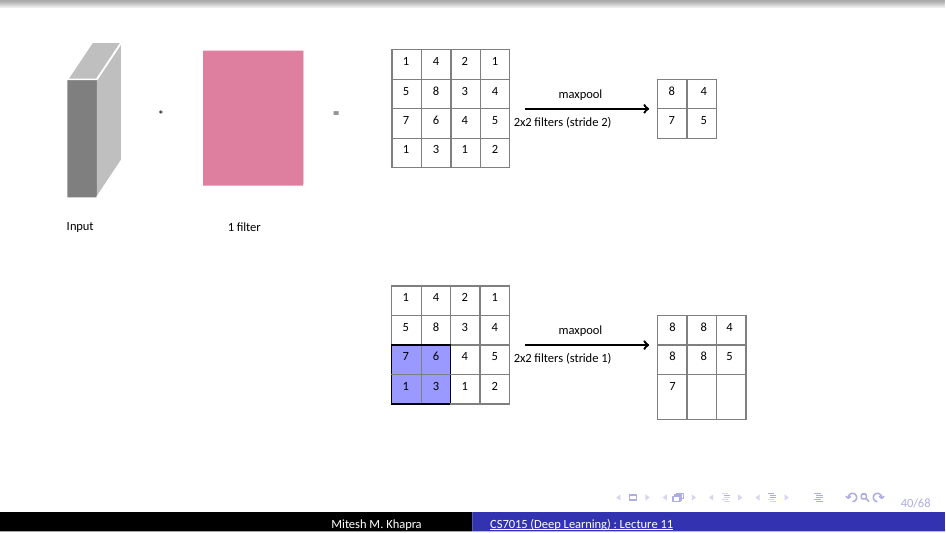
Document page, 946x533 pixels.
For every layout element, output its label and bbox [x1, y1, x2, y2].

table_cell [392, 346, 421, 374]
table_cell [717, 346, 745, 374]
text_box [225, 216, 275, 234]
table_header [422, 287, 450, 315]
table_header [481, 50, 509, 79]
table_cell [658, 375, 686, 419]
text_box [511, 104, 650, 130]
table_cell [451, 375, 479, 403]
text_box [66, 41, 122, 198]
table_cell [481, 375, 509, 403]
table_cell [688, 346, 716, 374]
text_box [0, 511, 946, 532]
table_header [658, 316, 686, 344]
table_cell [393, 109, 421, 138]
table_cell [688, 109, 716, 138]
table_header [481, 287, 509, 315]
text_box [898, 493, 941, 510]
text_box [331, 102, 347, 120]
table_cell [717, 375, 745, 419]
table_header [451, 287, 479, 315]
table_cell [422, 375, 450, 403]
table_cell [481, 80, 509, 108]
table_cell [422, 139, 450, 167]
table_cell [452, 109, 480, 138]
picture [0, 0, 945, 8]
table_header [688, 80, 716, 108]
table_header [392, 287, 421, 315]
table_cell [481, 316, 509, 344]
table_cell [481, 139, 509, 167]
table_cell [481, 346, 509, 374]
text_box [202, 47, 306, 186]
table_cell [422, 346, 450, 374]
table_cell [392, 316, 421, 344]
table_cell [422, 109, 450, 138]
table_header [422, 50, 450, 79]
table_cell [658, 346, 686, 374]
table_header [658, 80, 686, 108]
table_header [717, 316, 745, 344]
table_cell [392, 375, 421, 403]
table_cell [481, 109, 509, 138]
table_cell [422, 316, 450, 344]
table_header [452, 50, 480, 79]
table_cell [658, 109, 686, 138]
table_cell [451, 316, 479, 344]
table_cell [688, 375, 716, 419]
table_header [393, 50, 421, 79]
table_header [688, 316, 716, 344]
table_cell [422, 80, 450, 108]
table_cell [393, 80, 421, 108]
table_cell [393, 139, 421, 167]
text_box [556, 83, 618, 101]
table_cell [452, 80, 480, 108]
text_box [155, 105, 168, 122]
text_box [64, 215, 106, 233]
text_box [511, 319, 650, 365]
table_cell [451, 346, 479, 374]
table_cell [452, 139, 480, 167]
